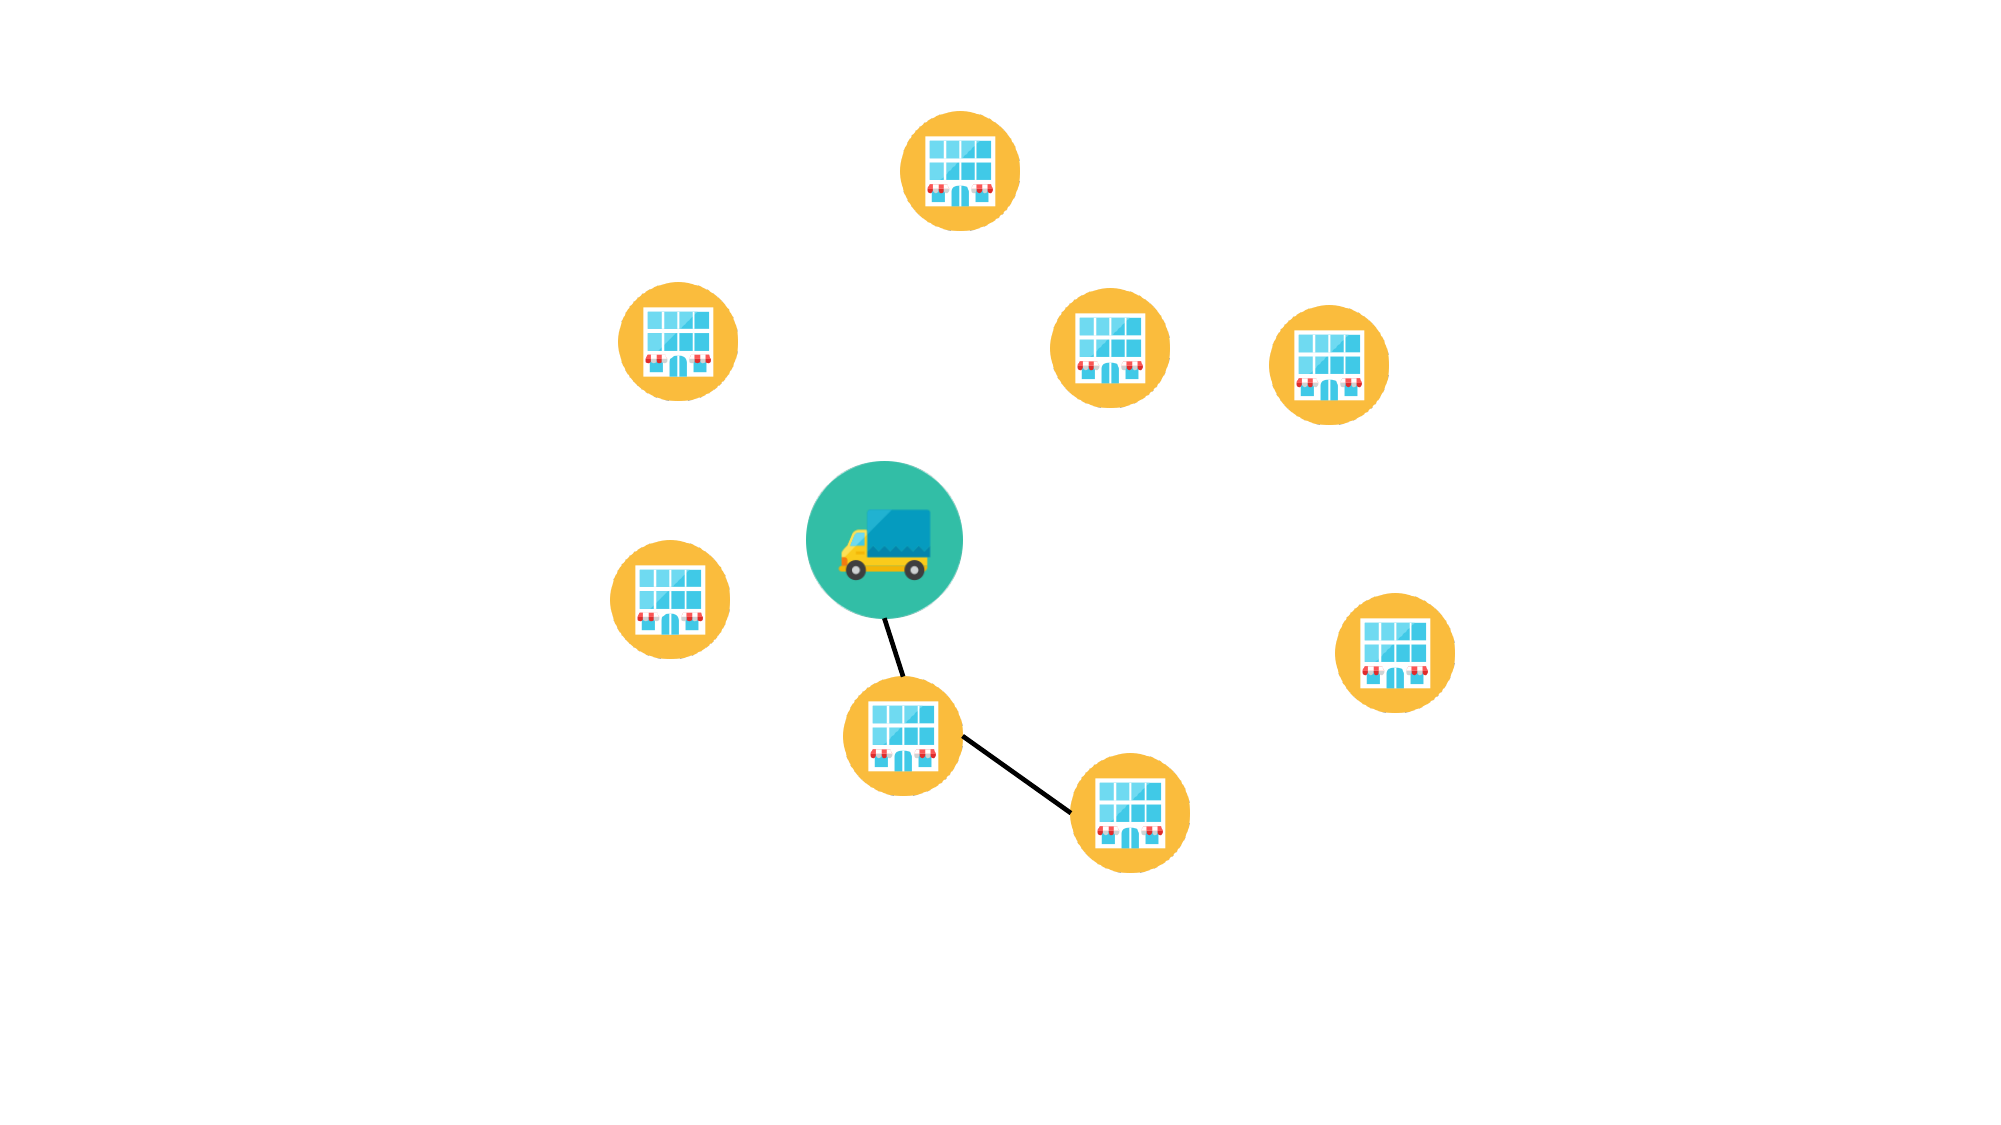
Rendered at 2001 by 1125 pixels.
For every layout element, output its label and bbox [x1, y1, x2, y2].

picture [1335, 593, 1455, 713]
picture [1050, 288, 1170, 408]
text_box [962, 735, 1071, 814]
picture [618, 282, 738, 401]
picture [610, 540, 730, 659]
picture [1070, 753, 1190, 873]
text_box [884, 618, 904, 677]
picture [900, 111, 1020, 231]
picture [1269, 305, 1389, 425]
picture [806, 461, 963, 619]
picture [843, 676, 963, 796]
